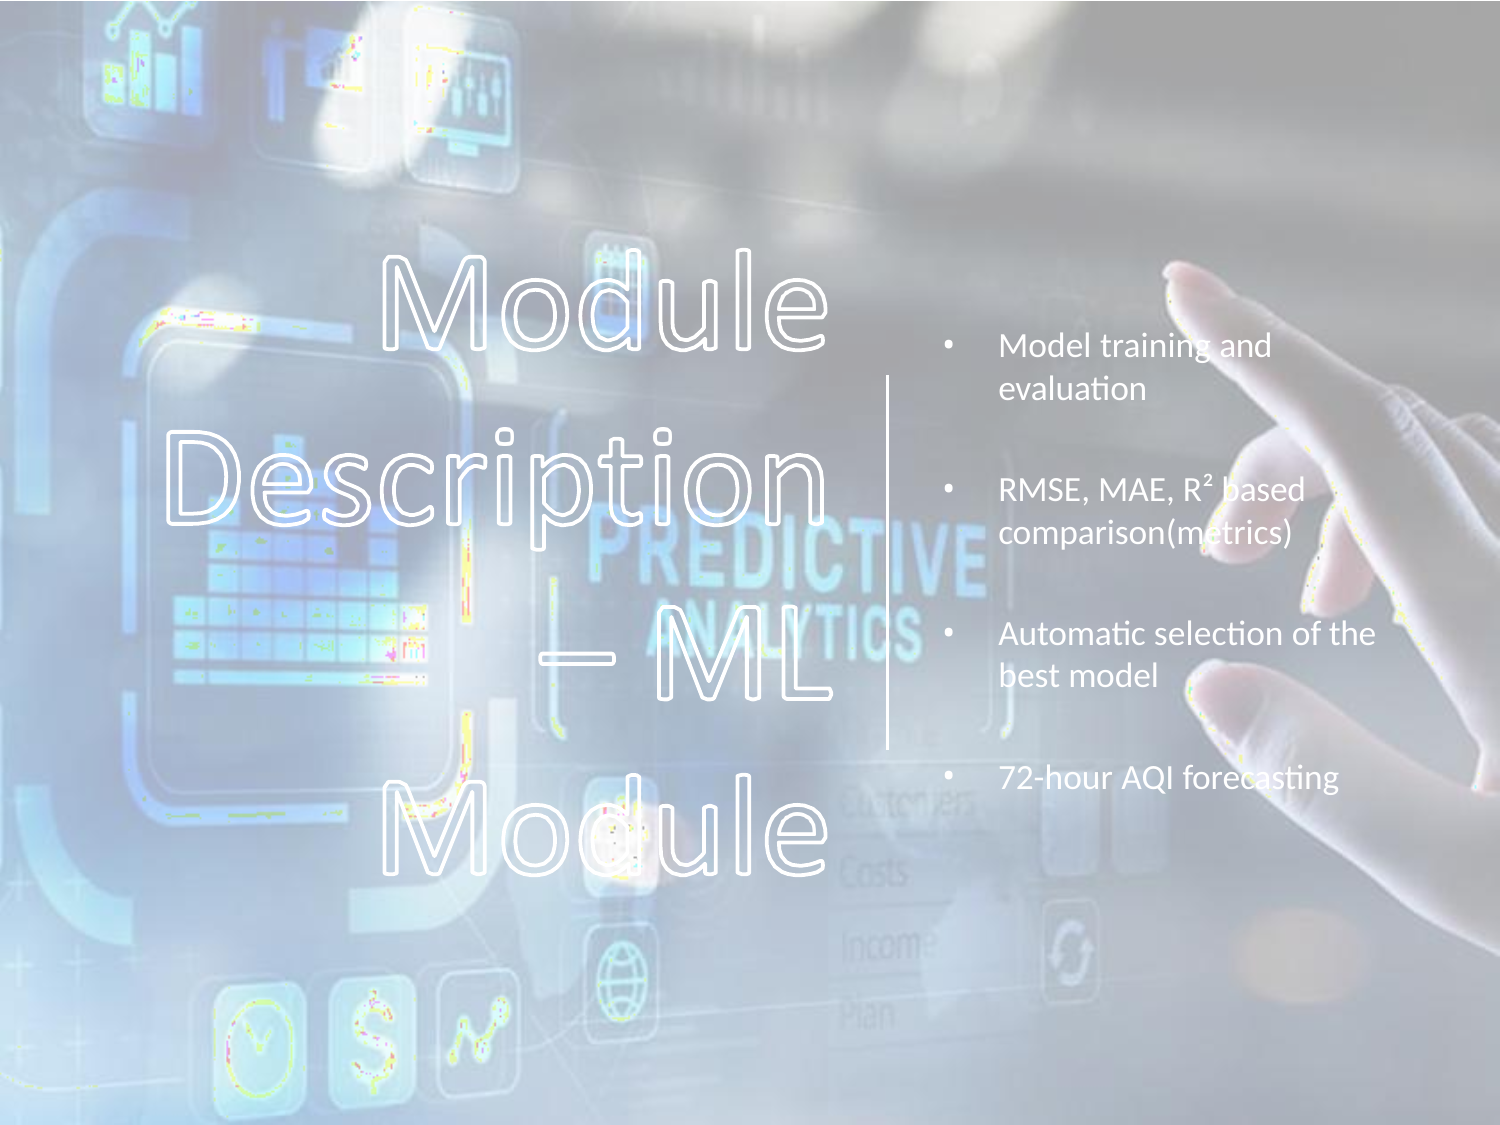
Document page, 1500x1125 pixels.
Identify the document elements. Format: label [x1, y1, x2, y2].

text_box [0, 1, 1500, 1125]
